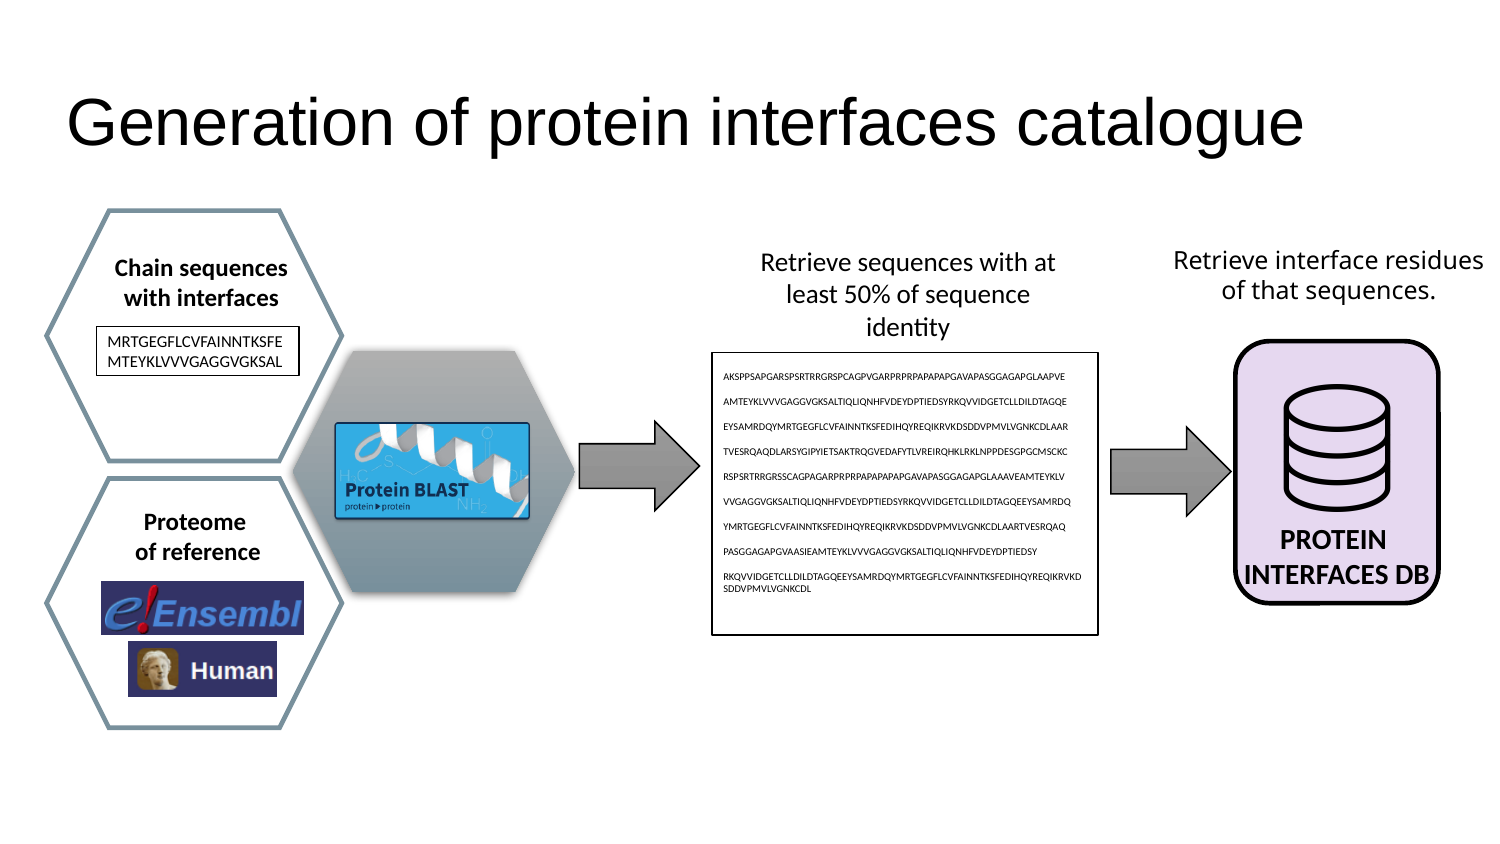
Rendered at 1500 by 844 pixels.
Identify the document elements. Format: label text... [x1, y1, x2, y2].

text_box MRTGEGFLCVFAINNTKSFE MTEYKLVVVGAGGVGKSAL [96, 326, 300, 376]
picture [101, 581, 304, 636]
text_box Chain sequences with interfaces [91, 245, 312, 318]
text_box [292, 351, 576, 592]
text_box Retrieve interface residues of that sequences. [1160, 238, 1498, 319]
picture [332, 421, 532, 524]
text_box [1235, 341, 1439, 514]
text_box [1247, 595, 1427, 604]
text_box Retrieve sequences with at least 50% of sequence identity [739, 238, 1077, 353]
text_box [1110, 427, 1232, 514]
text_box [46, 504, 342, 728]
text_box AKSPPSAPGARSPSRTRRGRSPCAGPVGARPRPRPAPAPAPGAVAPASGGAGAPGLAAPVE AMTEYKLVVVGAGGVGKSALTIQLIQNHFVDEYDPTIEDSYRKQVVIDGETCLLDILDTAGQE EYSAMRDQYMRTGEGFLCVFAINNTKSFEDIHQYREQIKRVKDSDDVPMVLVGNKCDLAAR TVESRQAQDLARSYGIPYIETSAKTRQGVEDAFYTLVREIRQHKLRKLNPPDESGPGCMSCKC RSPSRTRRGRSSCAGPAGARPRPRPAPAPAPAPGAVAPASGGAGAPGLAAAVEAMTEYKLV VVGAGGVGKSALTIQLIQNHFVDEYDPTIEDSYRKQVVIDGETCLLDILDTAGQEEYSAMRDQ YMRTGEGFLCVFAINNTKSFEDIHQYREQIKRVKDSDDVPMVLVGNKCDLAARTVESRQAQ PASGGAGAPGVAASIEAMTEYKLVVVGAGGVGKSALTIQLIQNHFVDEYDPTIEDSY RKQVVIDGETCLLDILDTAGQEEYSAMRDQYMRTGEGFLCVFAINNTKSFEDIHQYREQIKRVKDSDDVPMVLVGNKCDL [712, 352, 1099, 635]
text_box [46, 246, 342, 461]
text_box [579, 421, 700, 511]
text_box [98, 478, 290, 499]
text_box PROTEIN INTERFACES DB [1168, 514, 1500, 595]
text_box Generation of protein interfaces catalogue [51, 72, 1449, 167]
text_box Proteome of reference [96, 499, 300, 572]
picture [1272, 384, 1402, 512]
text_box [91, 210, 297, 245]
picture [127, 641, 278, 698]
